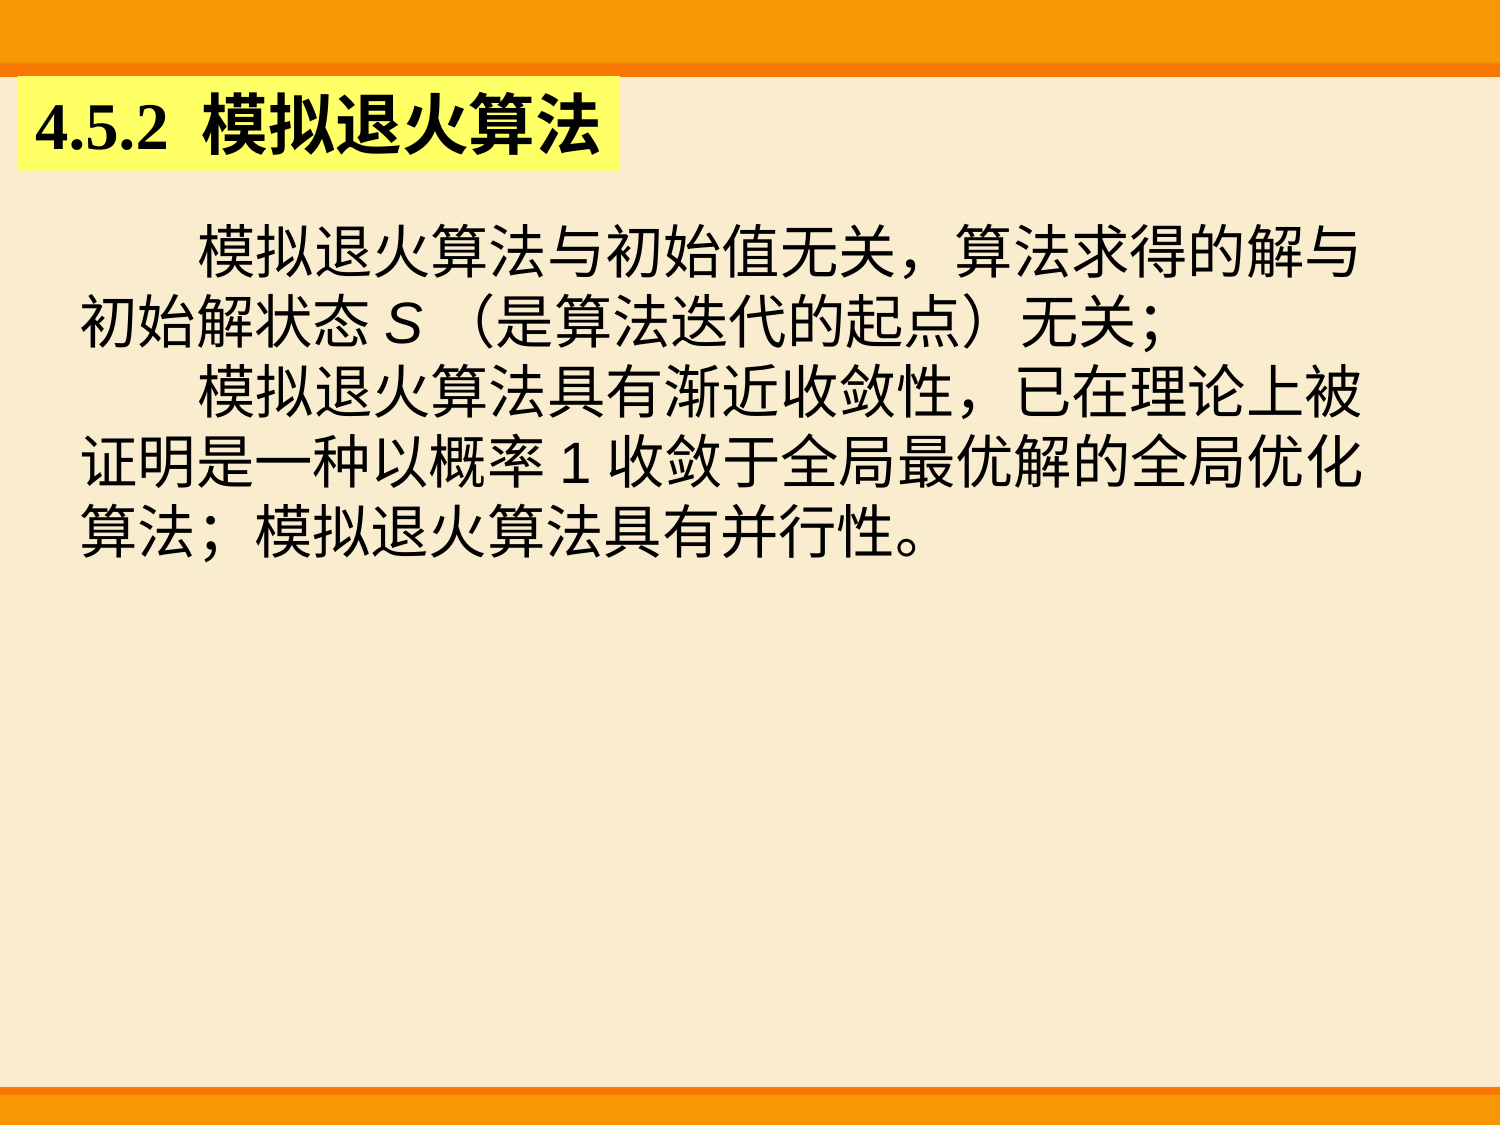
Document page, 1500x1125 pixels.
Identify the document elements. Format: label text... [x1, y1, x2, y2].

picture [0, 0, 1500, 1125]
text_box 模拟退火算法与初始值无关，算法求得的解与初始解状态S（是算法迭代的起点）无关； 模拟退火算法具有渐近收敛性，已在理论上被证明是一种以概率1收敛于全局最优解的全局优化算法；模拟退火算法具有并行性。 [64, 208, 1412, 573]
text_box 4.5.2 模拟退火算法 [17, 76, 621, 171]
